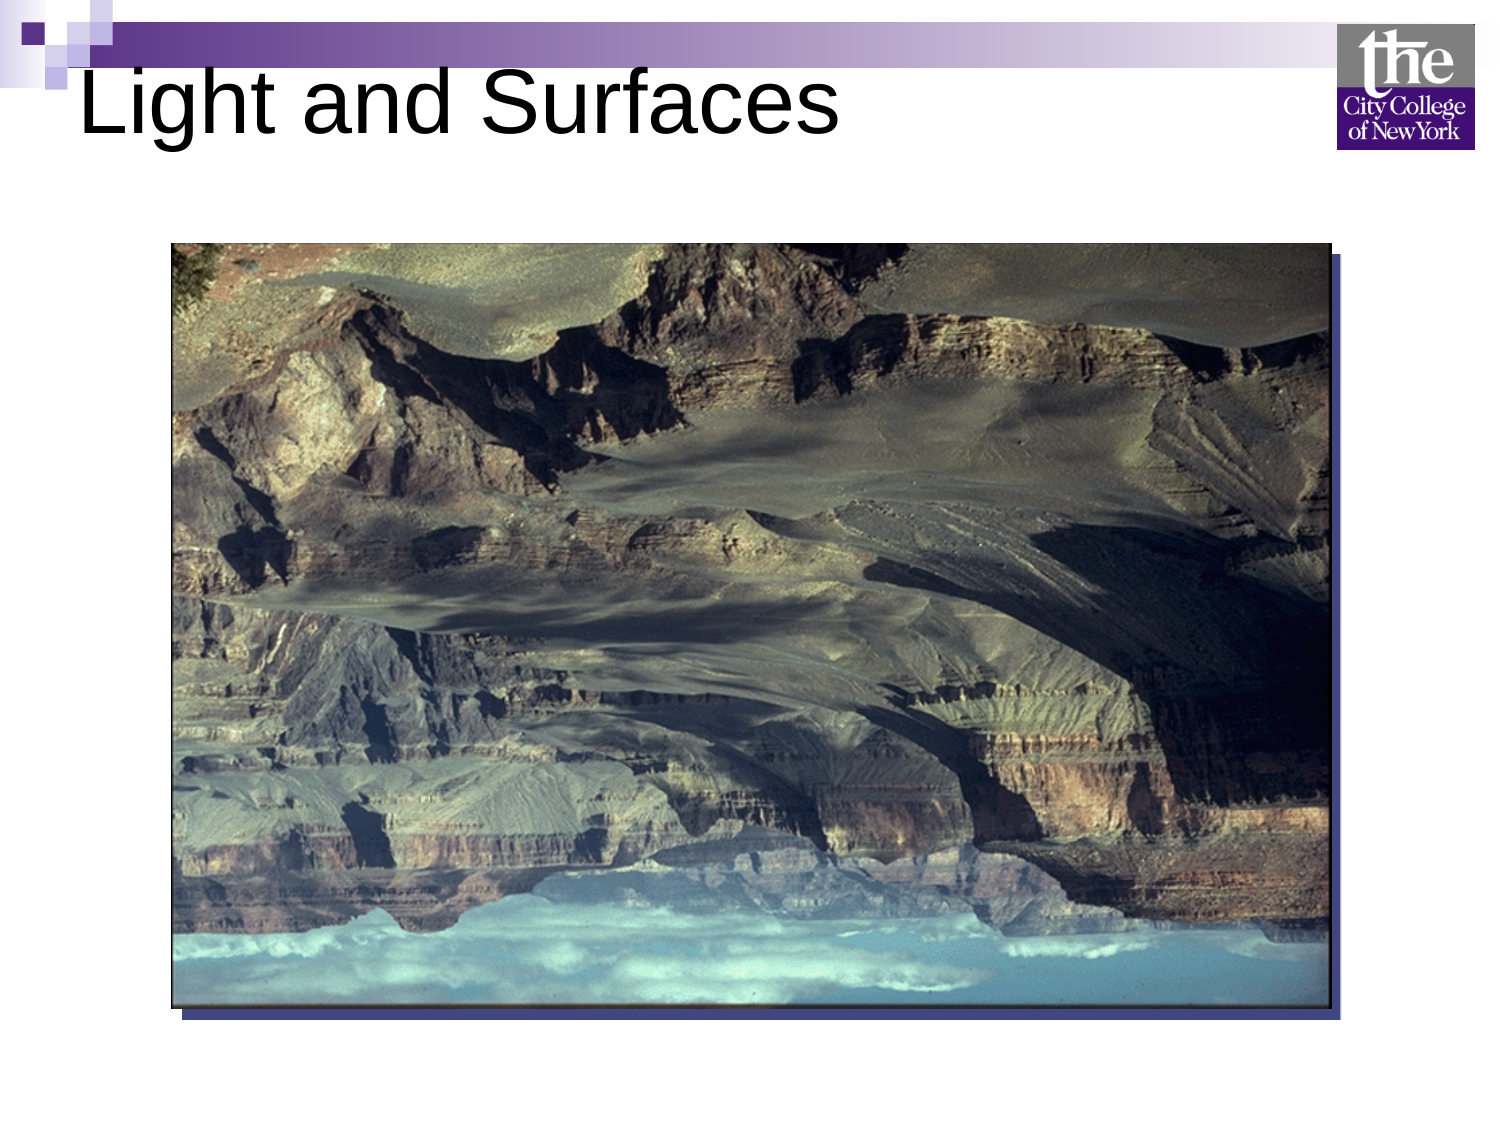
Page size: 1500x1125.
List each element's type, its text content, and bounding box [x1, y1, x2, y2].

picture [1337, 24, 1475, 46]
title Light and Surfaces [62, 46, 1488, 148]
picture [171, 243, 1332, 1010]
